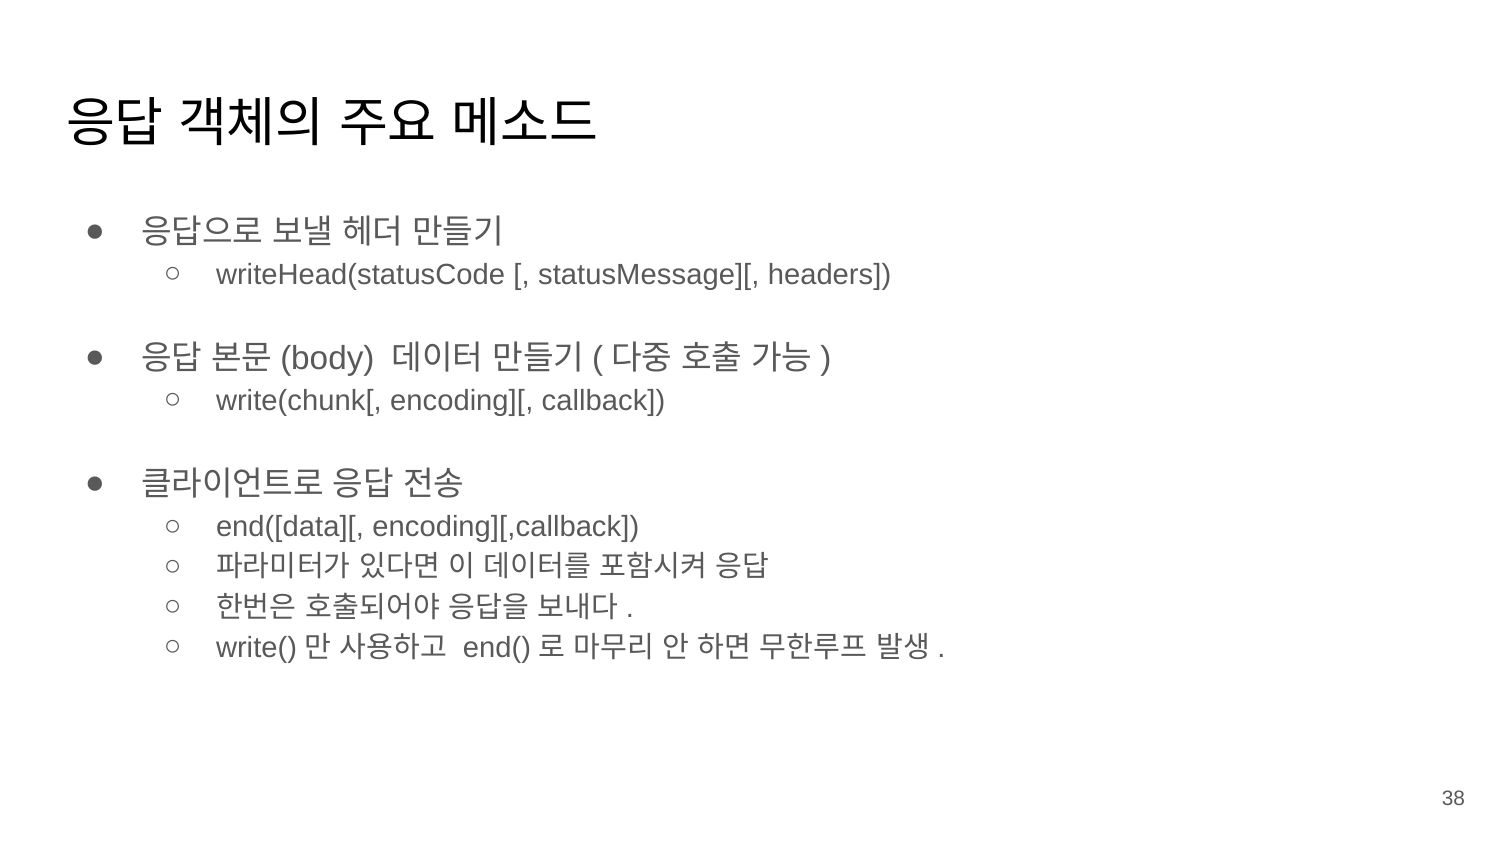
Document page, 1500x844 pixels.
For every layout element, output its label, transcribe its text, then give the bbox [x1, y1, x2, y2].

list 응답으로 보낼 헤더 만들기 writeHead(statusCode [, statusMessage][, headers]) 응답 본문(body) 데이터 만들기(다중 호출 가능) write(chunk[, encoding][, callback]) 클라이언트로 응답 전송 end([data][, encoding][,callback]) 파라미터가 있다면 이 데이터를 포함시켜 응답 한번은 호출되어야 응답을 보내다. write()만 사용하고 end()로 마무리 안 하면 무한루프 발생. [51, 189, 1449, 750]
title 응답 객체의 주요 메소드 [51, 72, 1449, 167]
slide_number ‹#› [1389, 764, 1480, 830]
